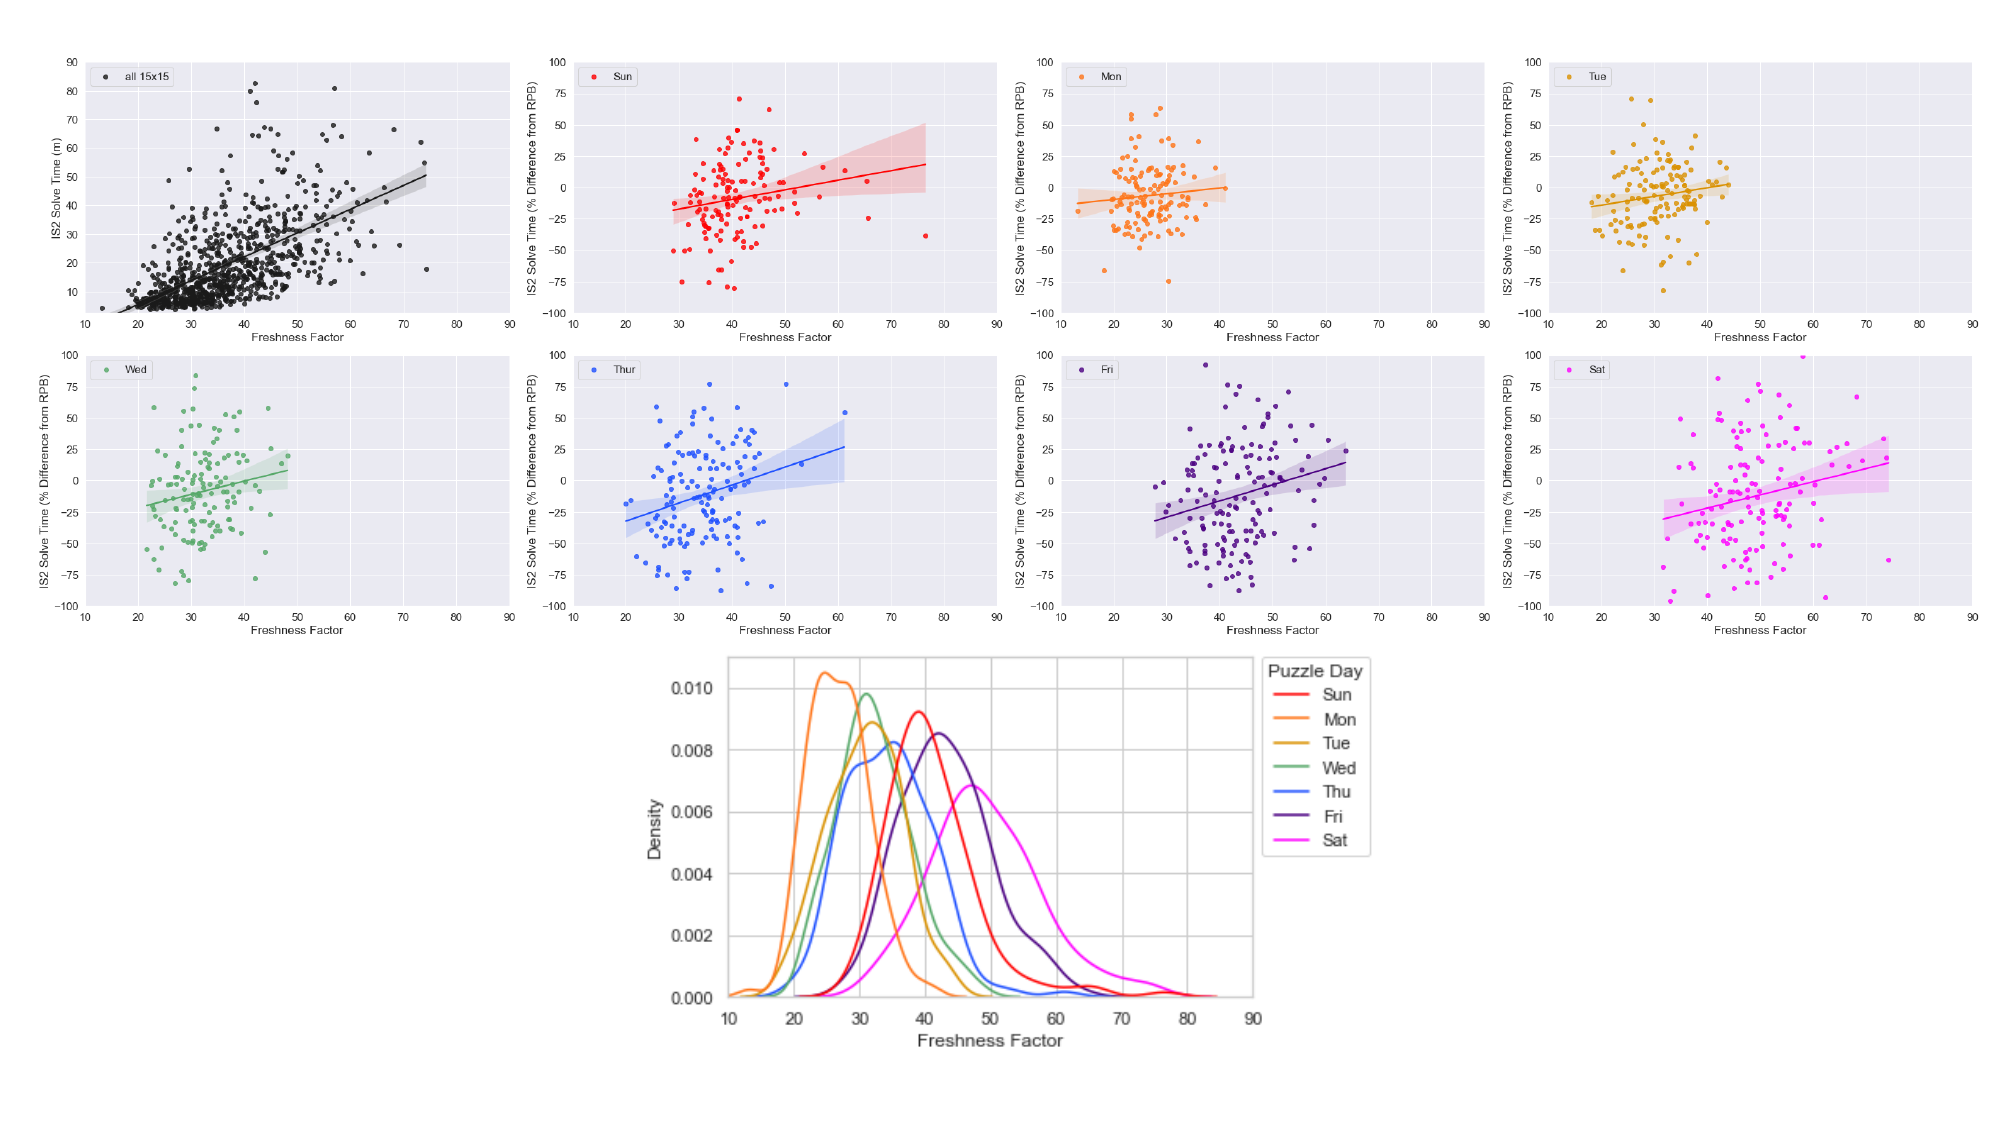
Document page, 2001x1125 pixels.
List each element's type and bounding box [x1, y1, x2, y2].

picture [637, 646, 1381, 1061]
picture [35, 53, 1983, 641]
